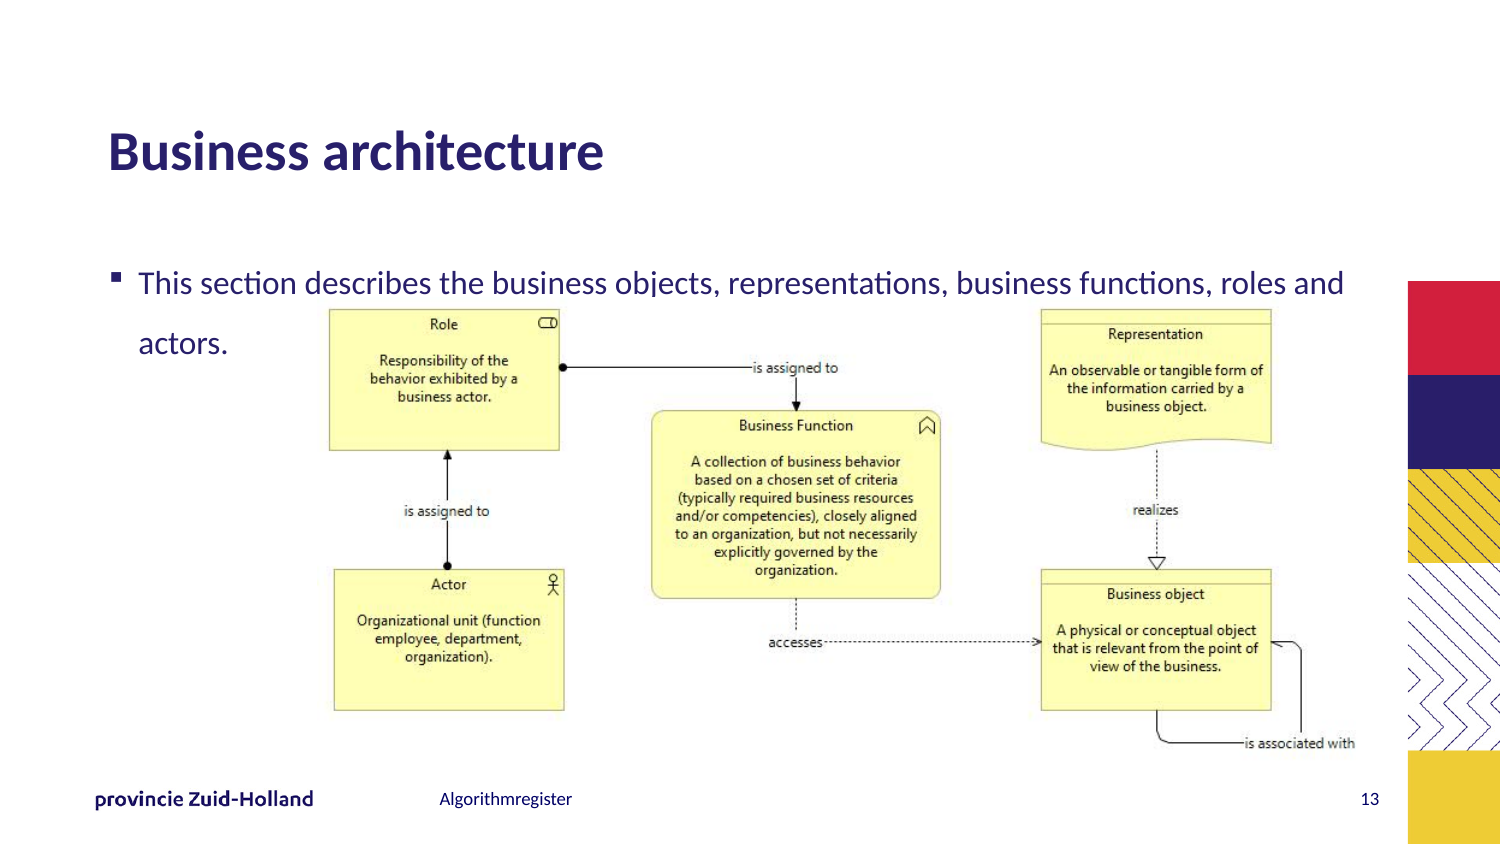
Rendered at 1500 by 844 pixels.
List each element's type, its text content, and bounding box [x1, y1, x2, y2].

footer Algorithmregister [439, 786, 915, 810]
title Business architecture [93, 114, 1380, 196]
list This section describes the business objects, representations, business functions, roles and actors. [93, 234, 1380, 750]
slide_number 12 [1029, 786, 1380, 810]
picture [0, 0, 1500, 844]
